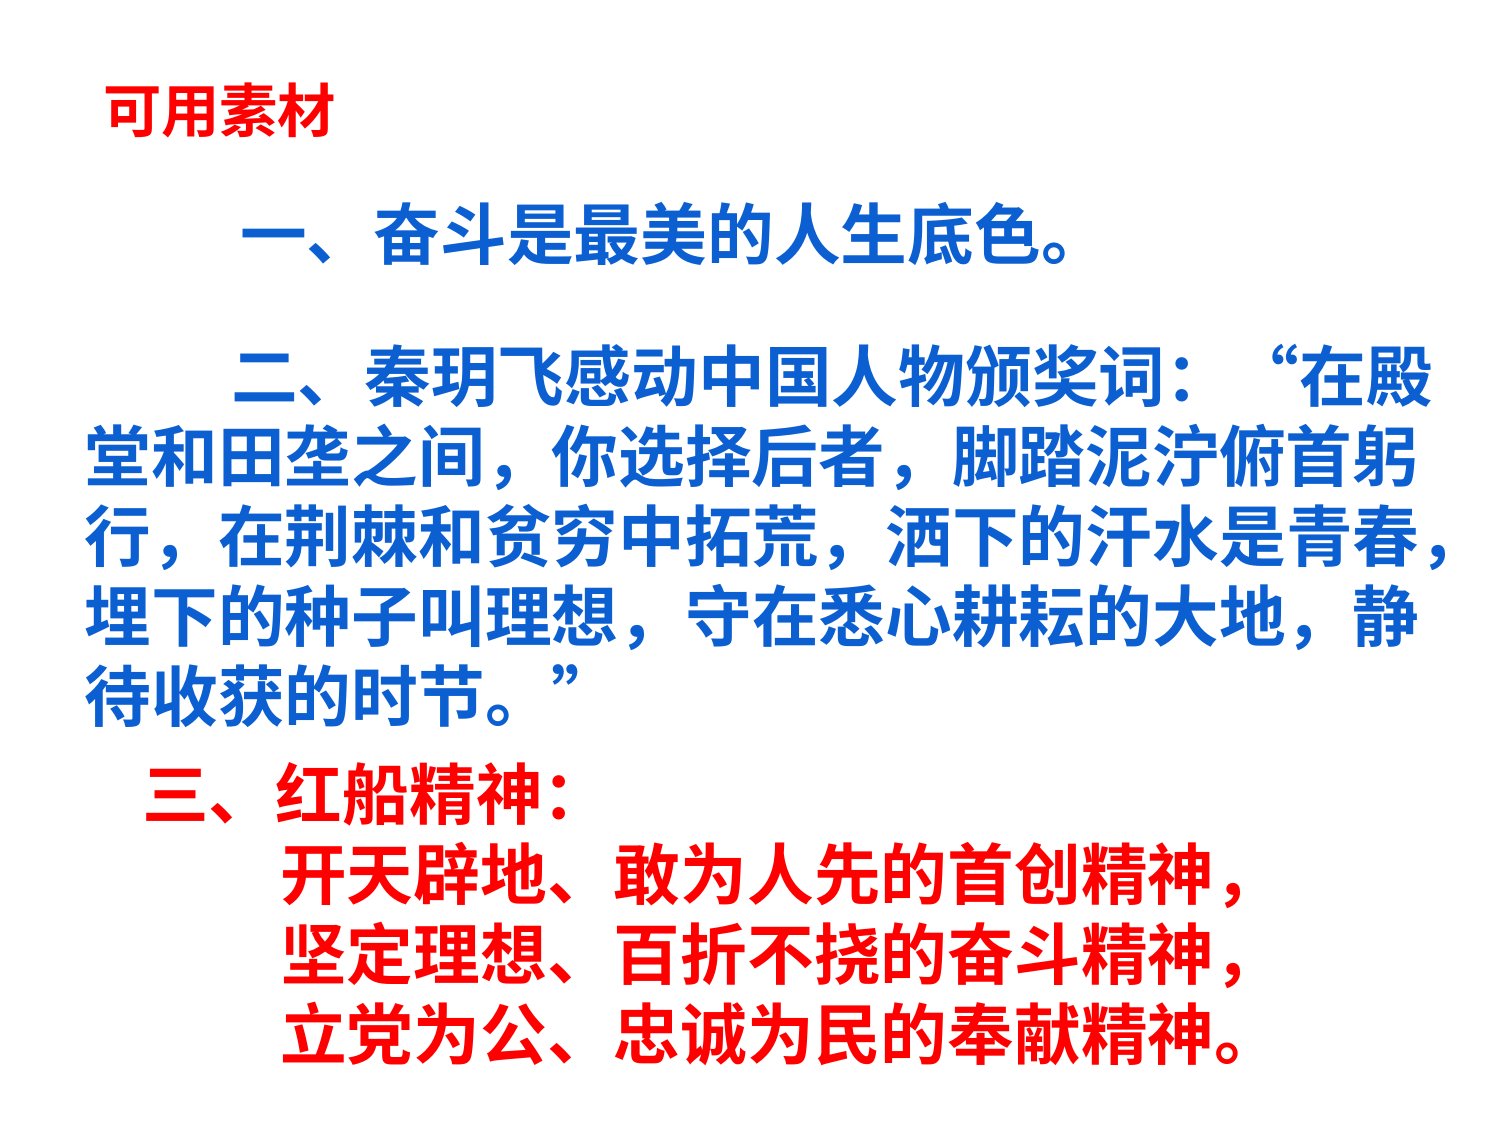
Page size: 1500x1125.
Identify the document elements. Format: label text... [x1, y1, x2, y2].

text_box 三、红船精神： 开天辟地、敢为人先的首创精神， 坚定理想、百折不挠的奋斗精神， 立党为公、忠诚为民的奉献精神。 [127, 745, 1365, 1081]
text_box 二、秦玥飞感动中国人物颁奖词：“在殿堂和田垄之间，你选择后者，脚踏泥泞俯首躬行，在荆棘和贫穷中拓荒，洒下的汗水是青春，埋下的种子叫理想，守在悉心耕耘的大地，静待收获的时节。” [69, 327, 1459, 743]
text_box 一、奋斗是最美的人生底色。 [76, 184, 1134, 280]
text_box 可用素材 [88, 66, 455, 152]
